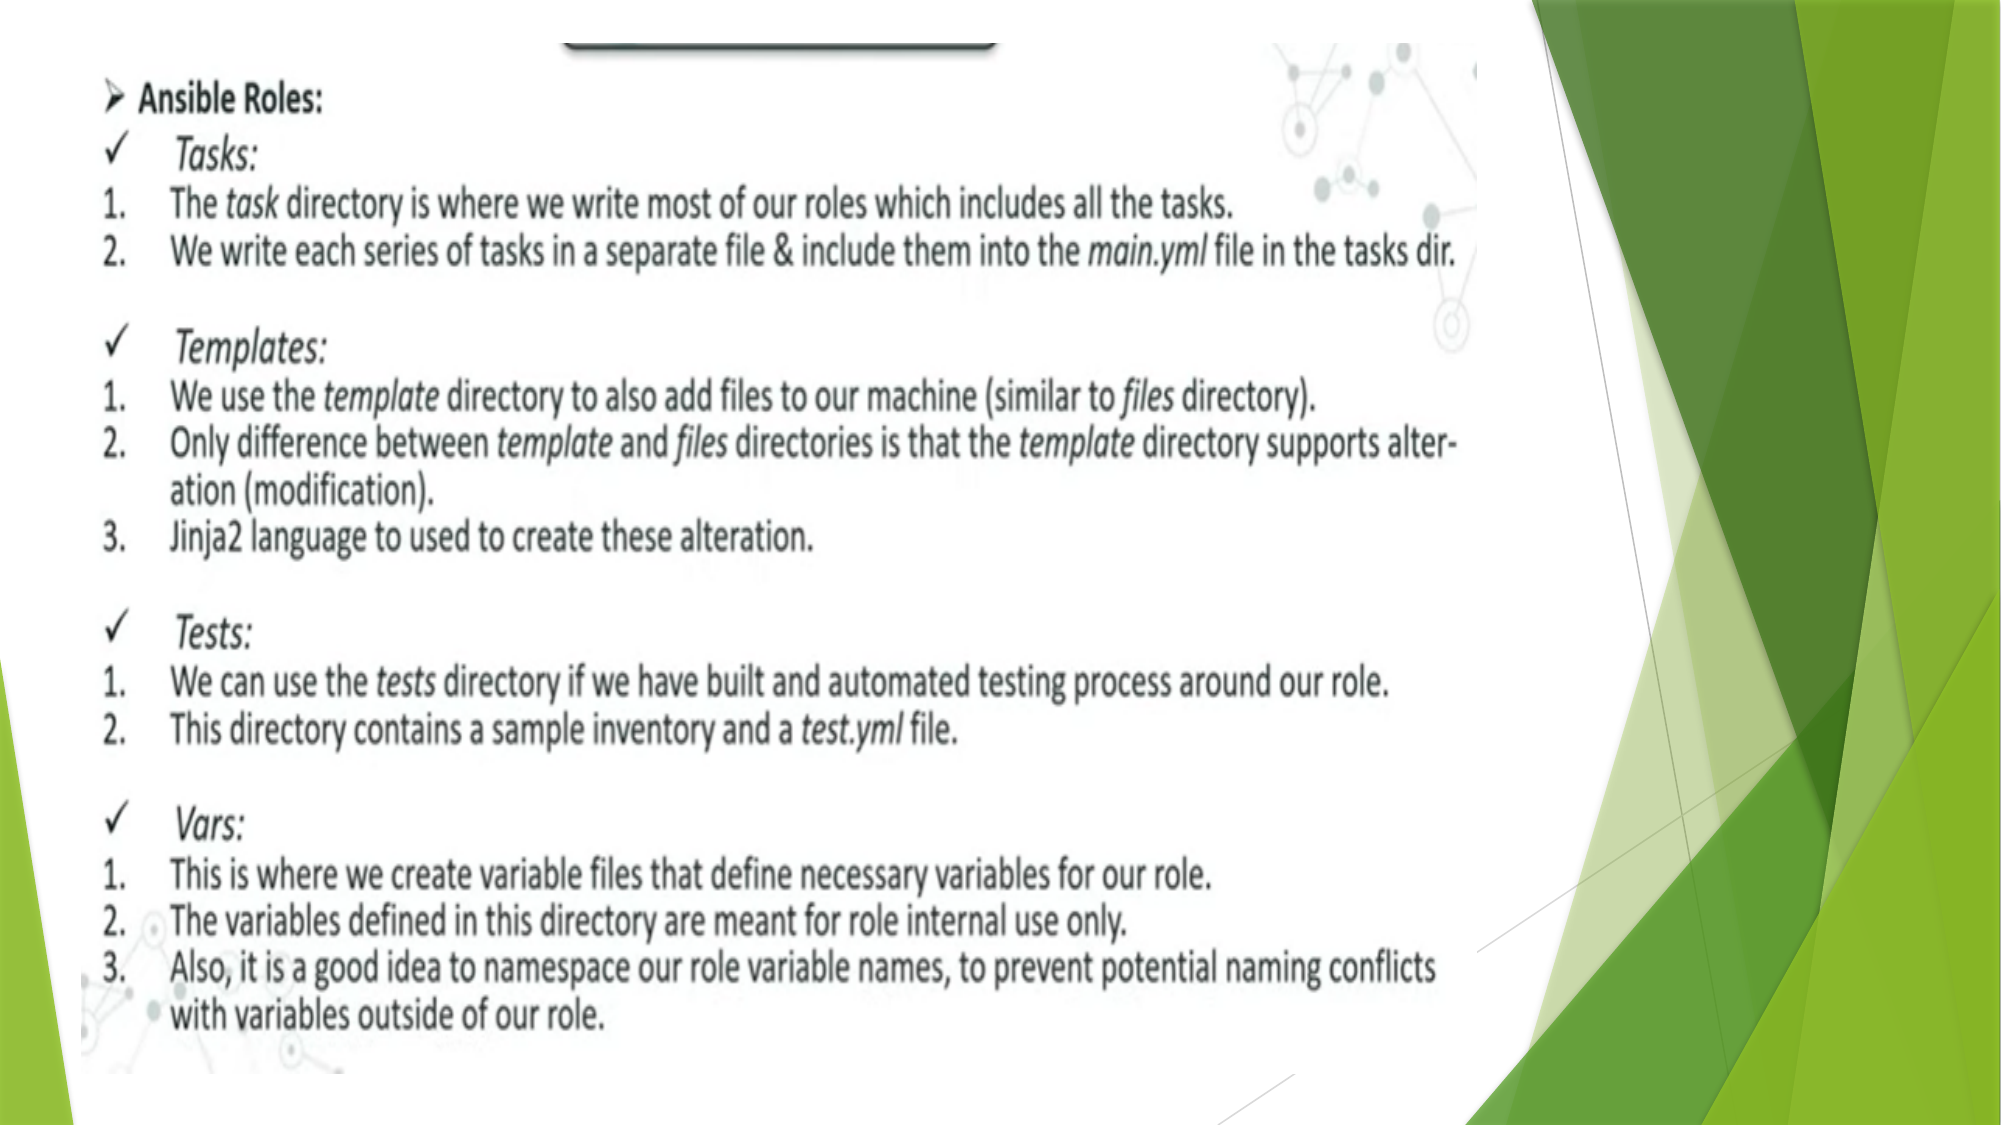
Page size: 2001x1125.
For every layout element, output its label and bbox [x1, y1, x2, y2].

list [81, 43, 1478, 1075]
